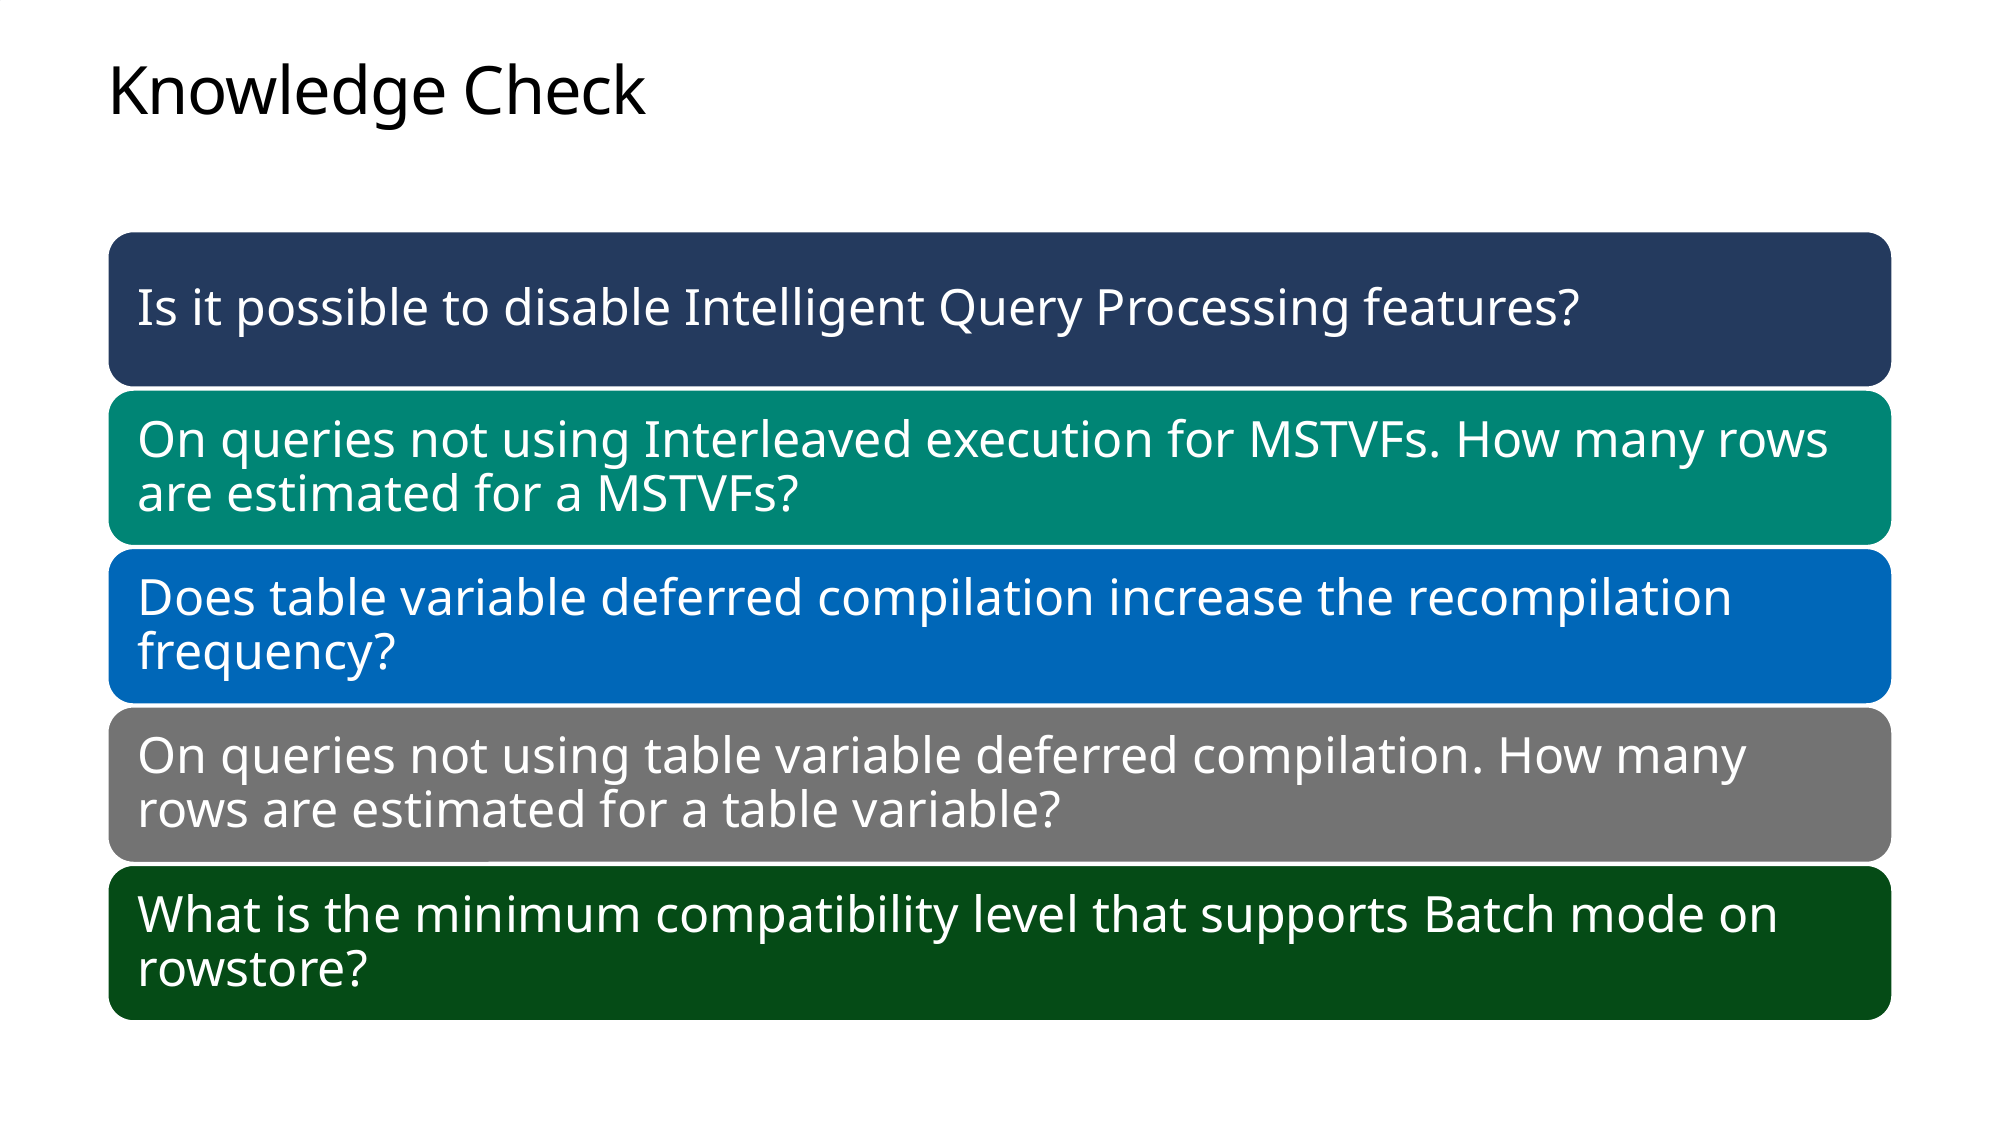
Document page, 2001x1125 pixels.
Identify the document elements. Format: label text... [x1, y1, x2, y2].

title Knowledge Check [107, 52, 1893, 129]
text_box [107, 230, 1893, 1022]
